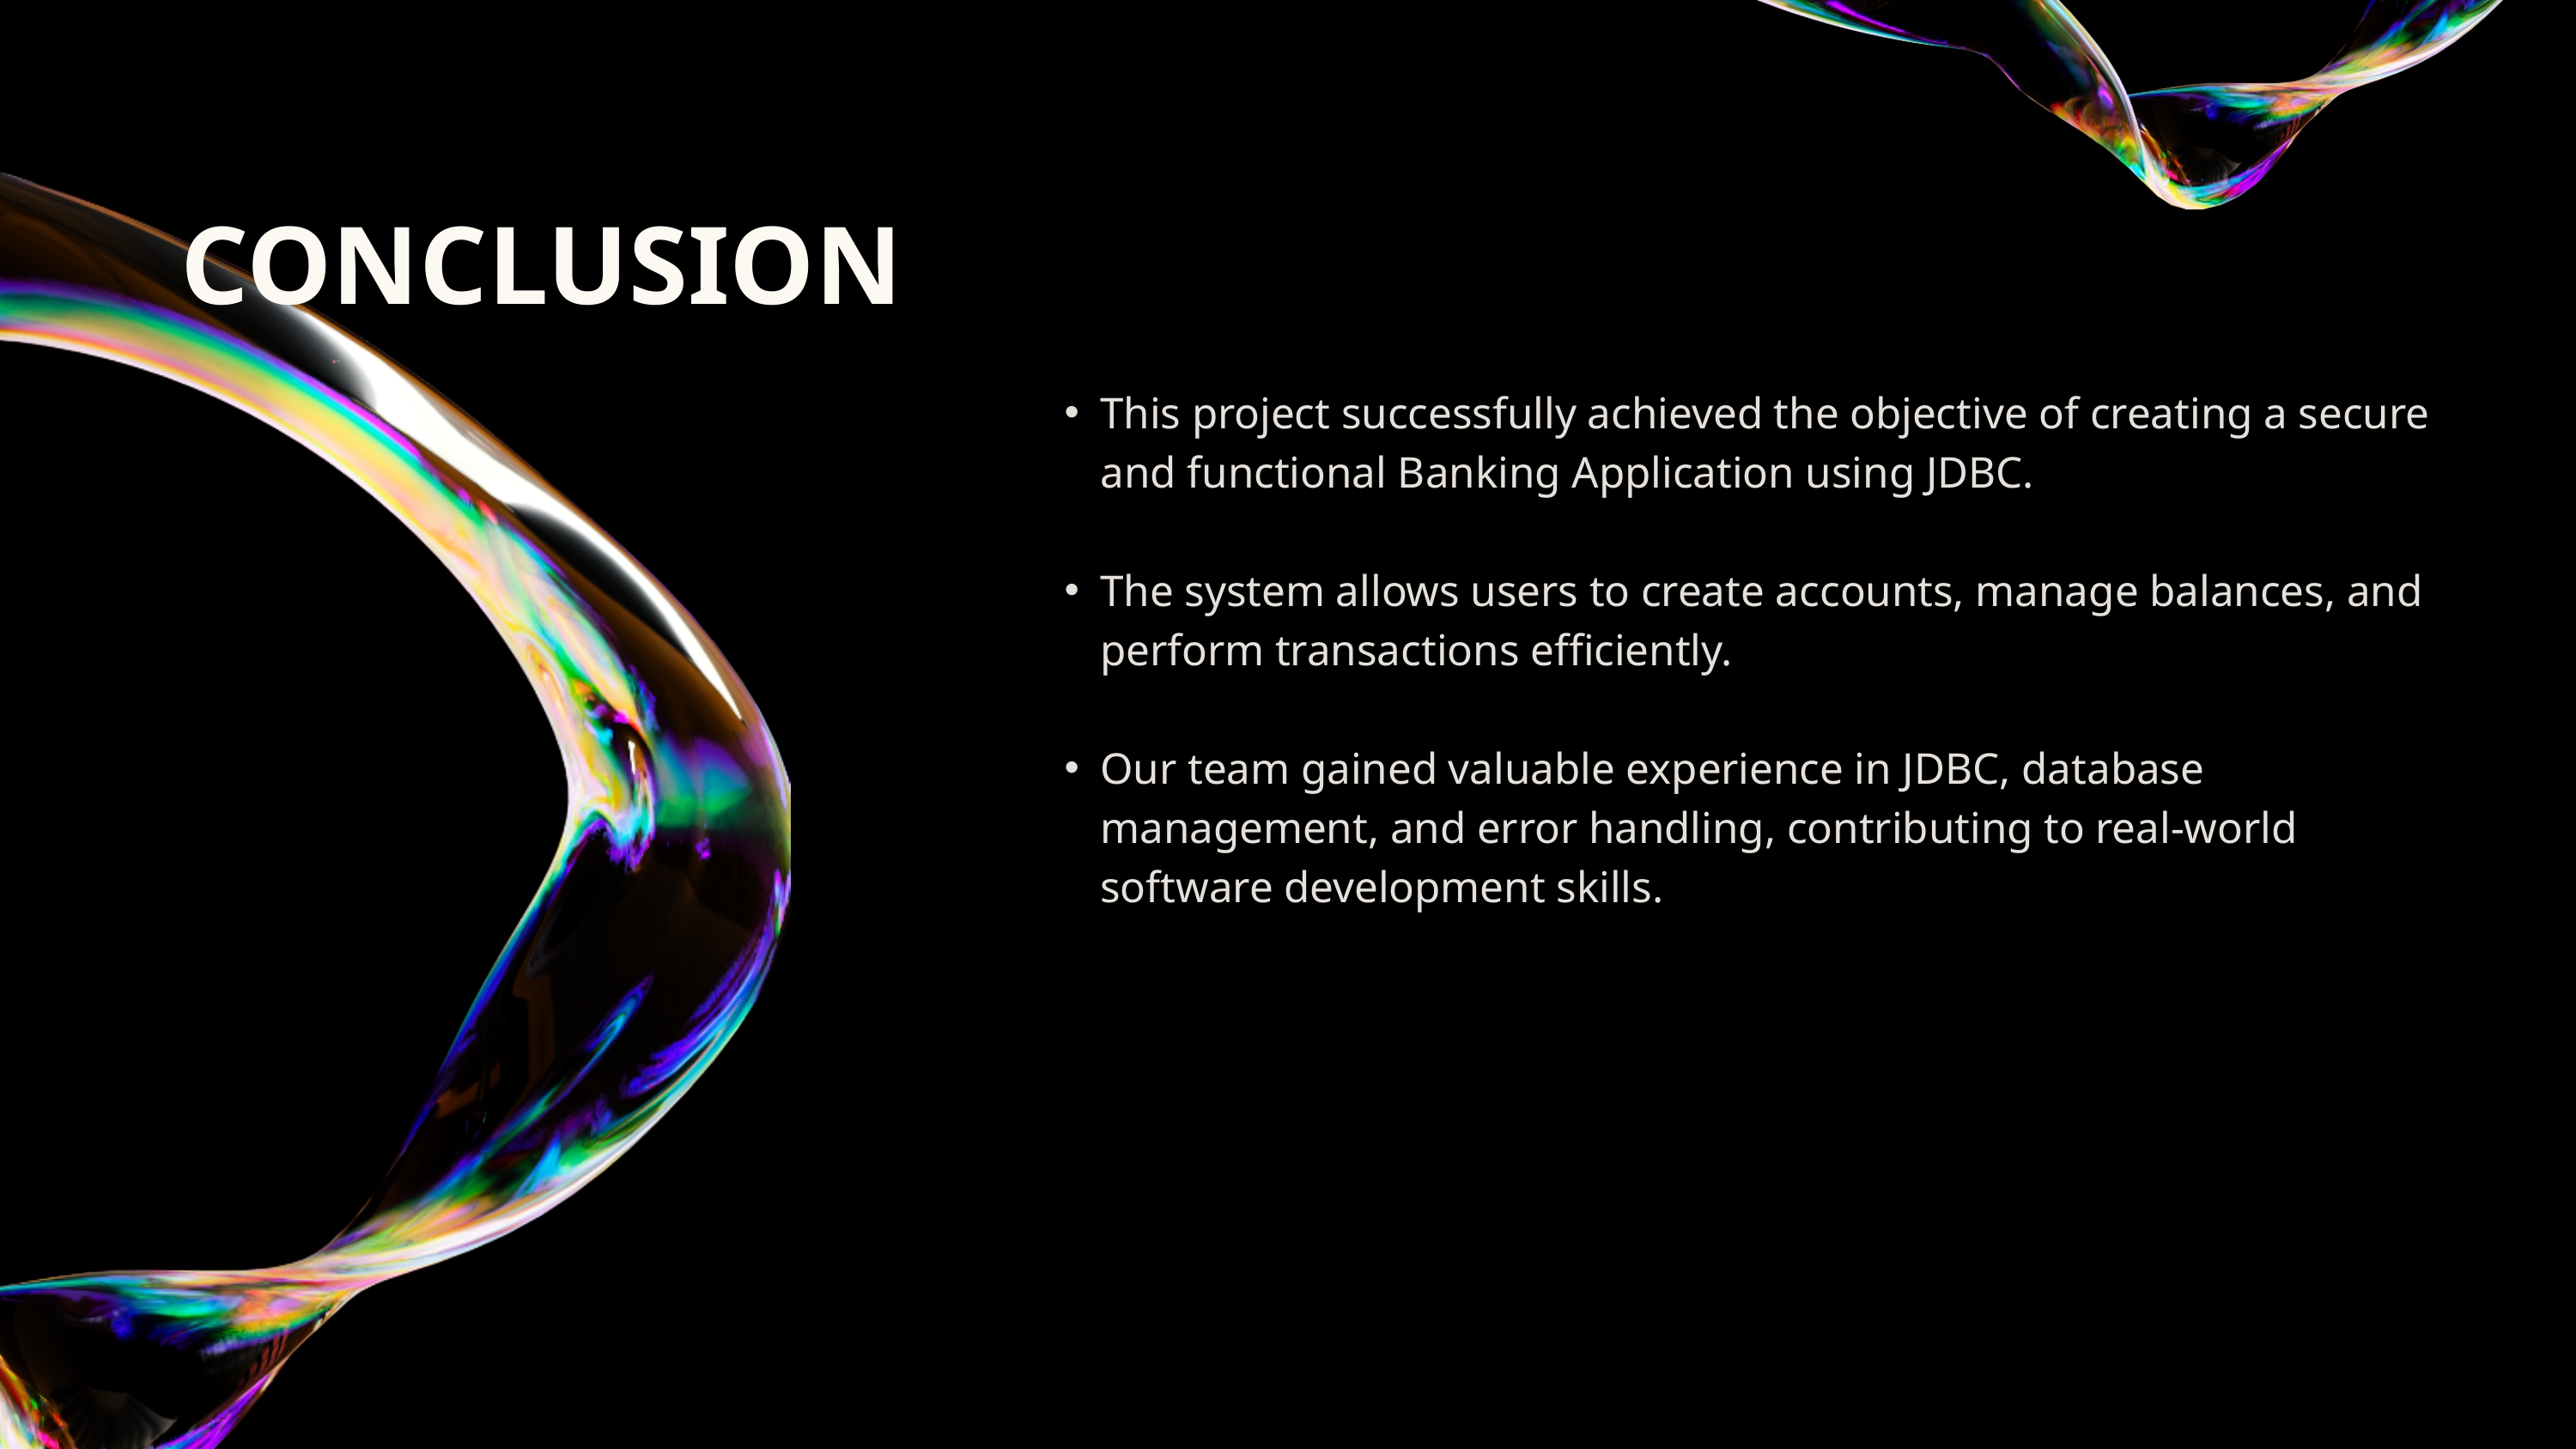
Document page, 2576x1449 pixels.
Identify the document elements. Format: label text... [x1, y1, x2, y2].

text_box This project successfully achieved the objective of creating a secure and functional Banking Application using JDBC. The system allows users to create accounts, manage balances, and perform transactions efficiently. Our team gained valuable experience in JDBC, database management, and error handling, contributing to real-world software development skills. [1028, 377, 2432, 912]
text_box [1523, 0, 2576, 209]
text_box [0, 92, 791, 1449]
text_box CONCLUSION [180, 208, 1029, 326]
